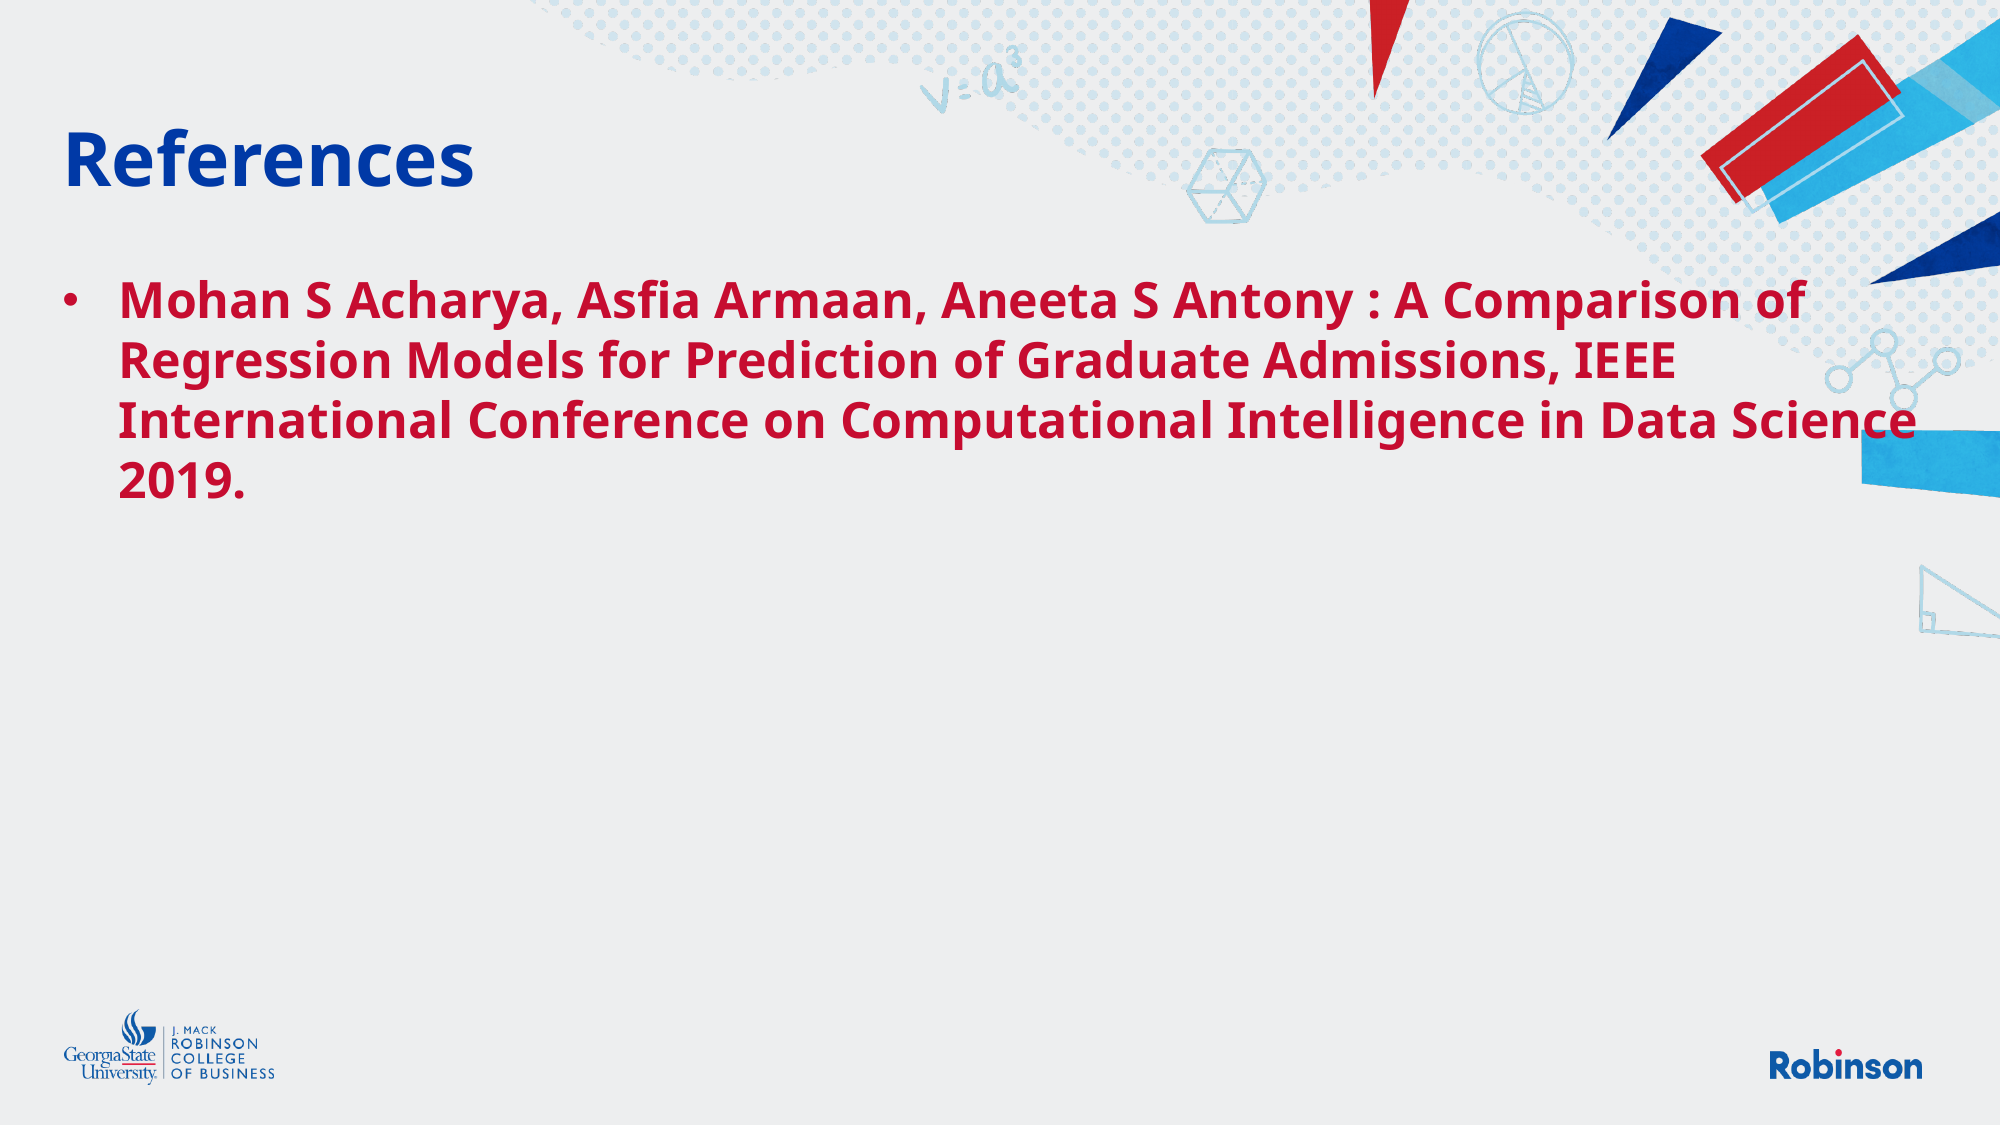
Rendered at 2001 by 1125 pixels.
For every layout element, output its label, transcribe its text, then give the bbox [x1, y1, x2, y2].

title References [62, 121, 1938, 203]
list Mohan S Acharya, Asfia Armaan, Aneeta S Antony : A Comparison of Regression Models for Prediction of Graduate Admissions, IEEE International Conference on Computational Intelligence in Data Science 2019. [62, 268, 1938, 954]
picture [0, 0, 2000, 1125]
